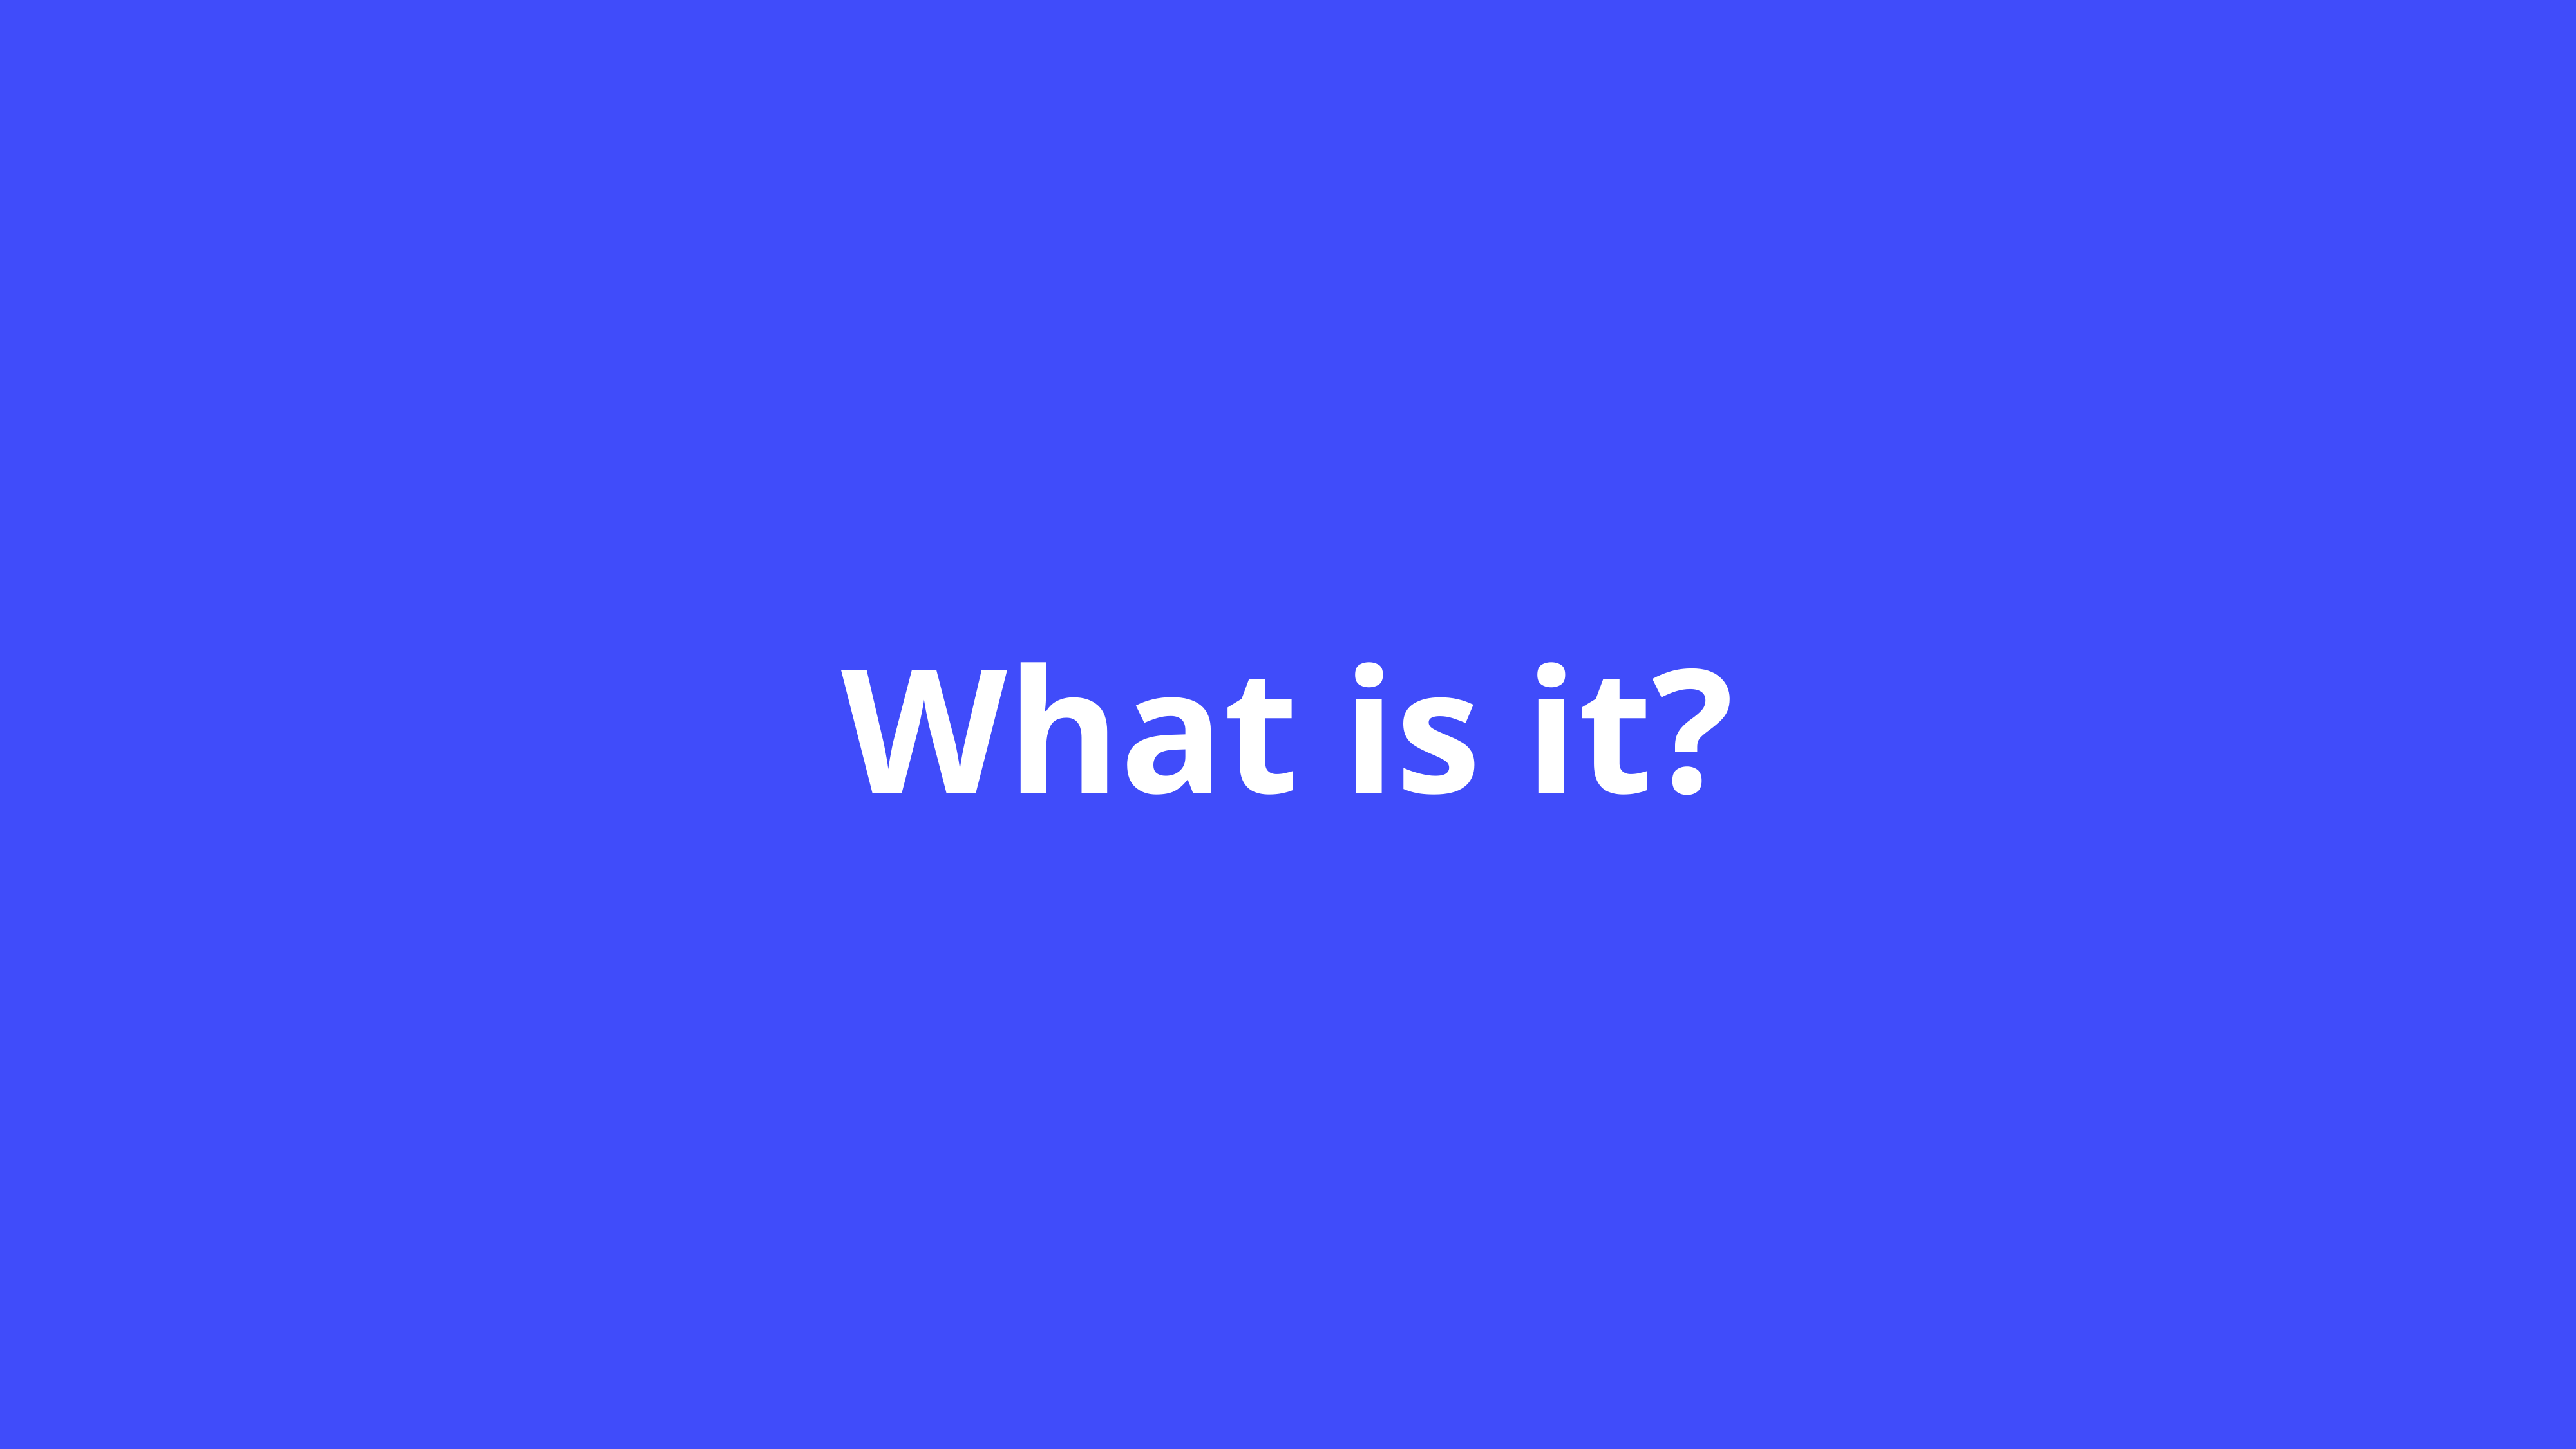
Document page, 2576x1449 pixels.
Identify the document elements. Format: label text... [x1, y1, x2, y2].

text_box What is it? [836, 616, 1740, 833]
